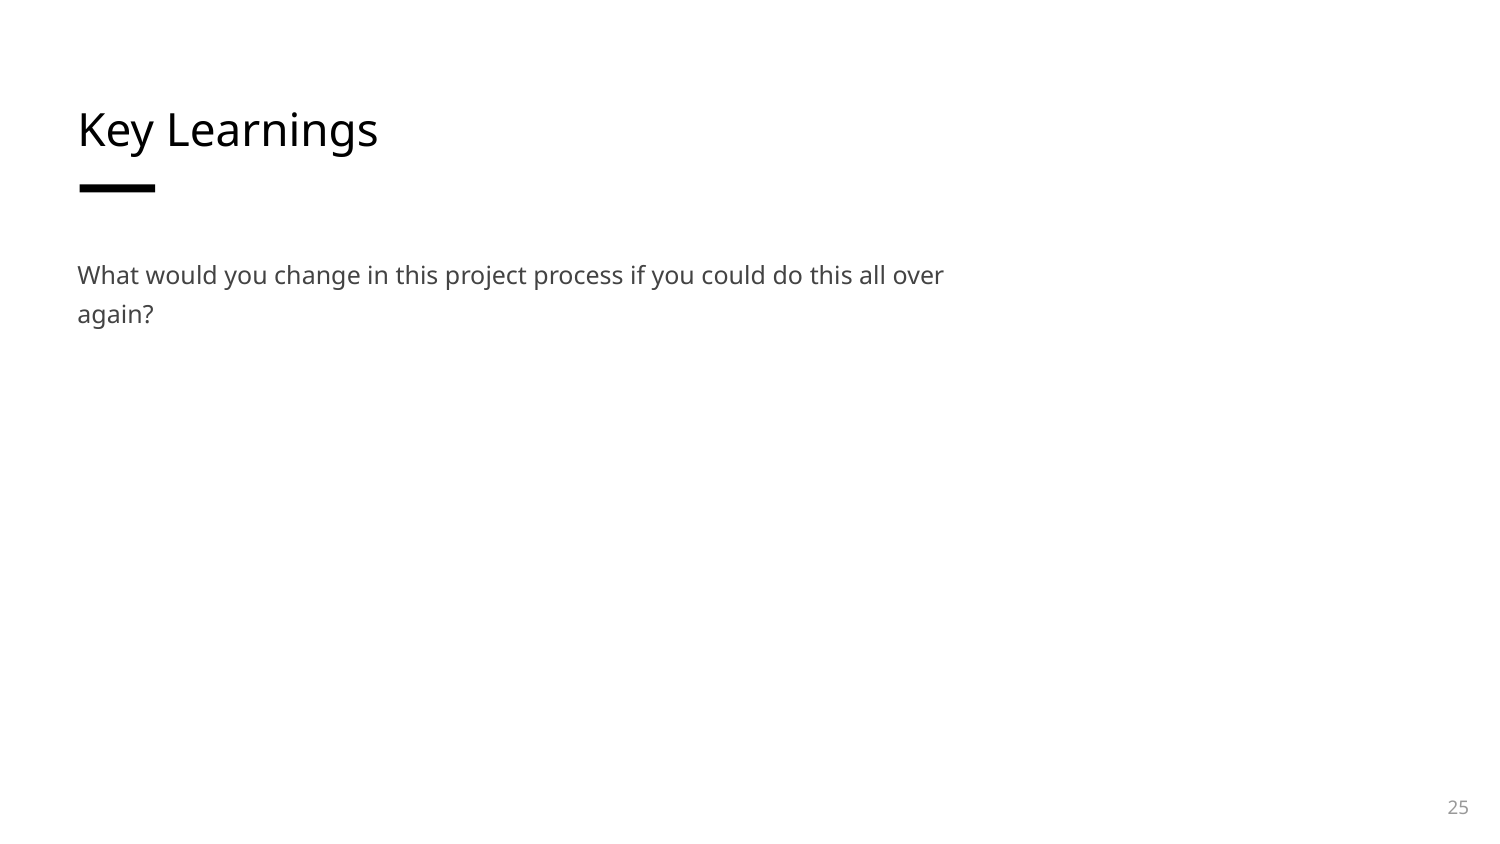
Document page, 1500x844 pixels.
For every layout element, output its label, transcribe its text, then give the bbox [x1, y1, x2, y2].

title Key Learnings [62, 99, 832, 157]
list What would you change in this project process if you could do this all over again? [62, 235, 1042, 665]
